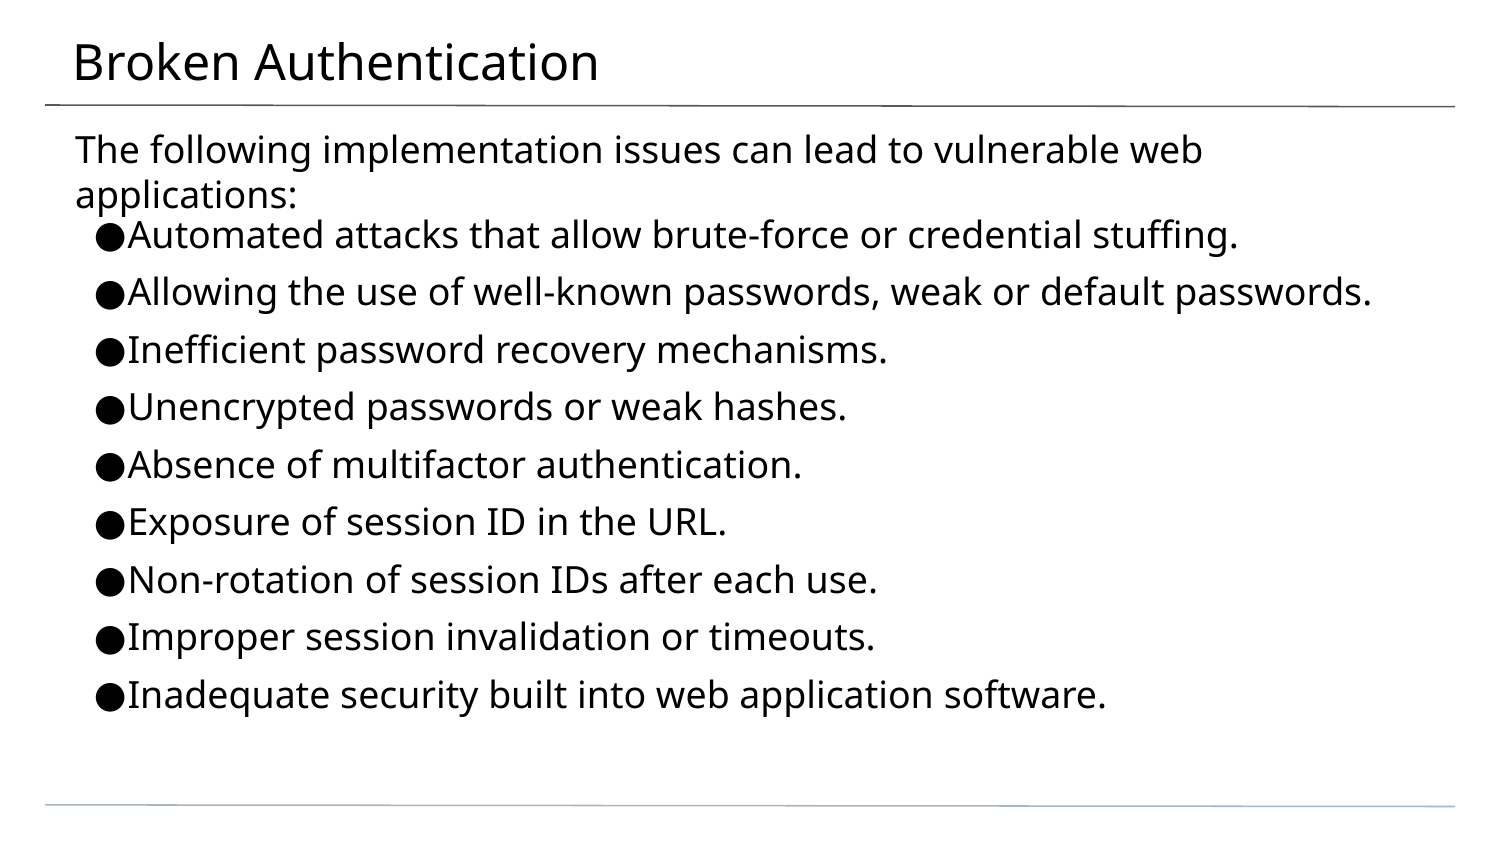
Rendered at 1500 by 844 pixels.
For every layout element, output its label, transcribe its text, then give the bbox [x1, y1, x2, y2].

title Broken Authentication [0, 0, 1500, 88]
subtitle The following implementation issues can lead to vulnerable web applications: [0, 110, 1500, 171]
list Automated attacks that allow brute-force or credential stuffing. Allowing the use of well-known passwords, weak or default passwords. Inefficient password recovery mechanisms. Unencrypted passwords or weak hashes. Absence of multifactor authentication. Exposure of session ID in the URL. Non-rotation of session IDs after each use. Improper session invalidation or timeouts. Inadequate security built into web application software. [0, 210, 1500, 779]
